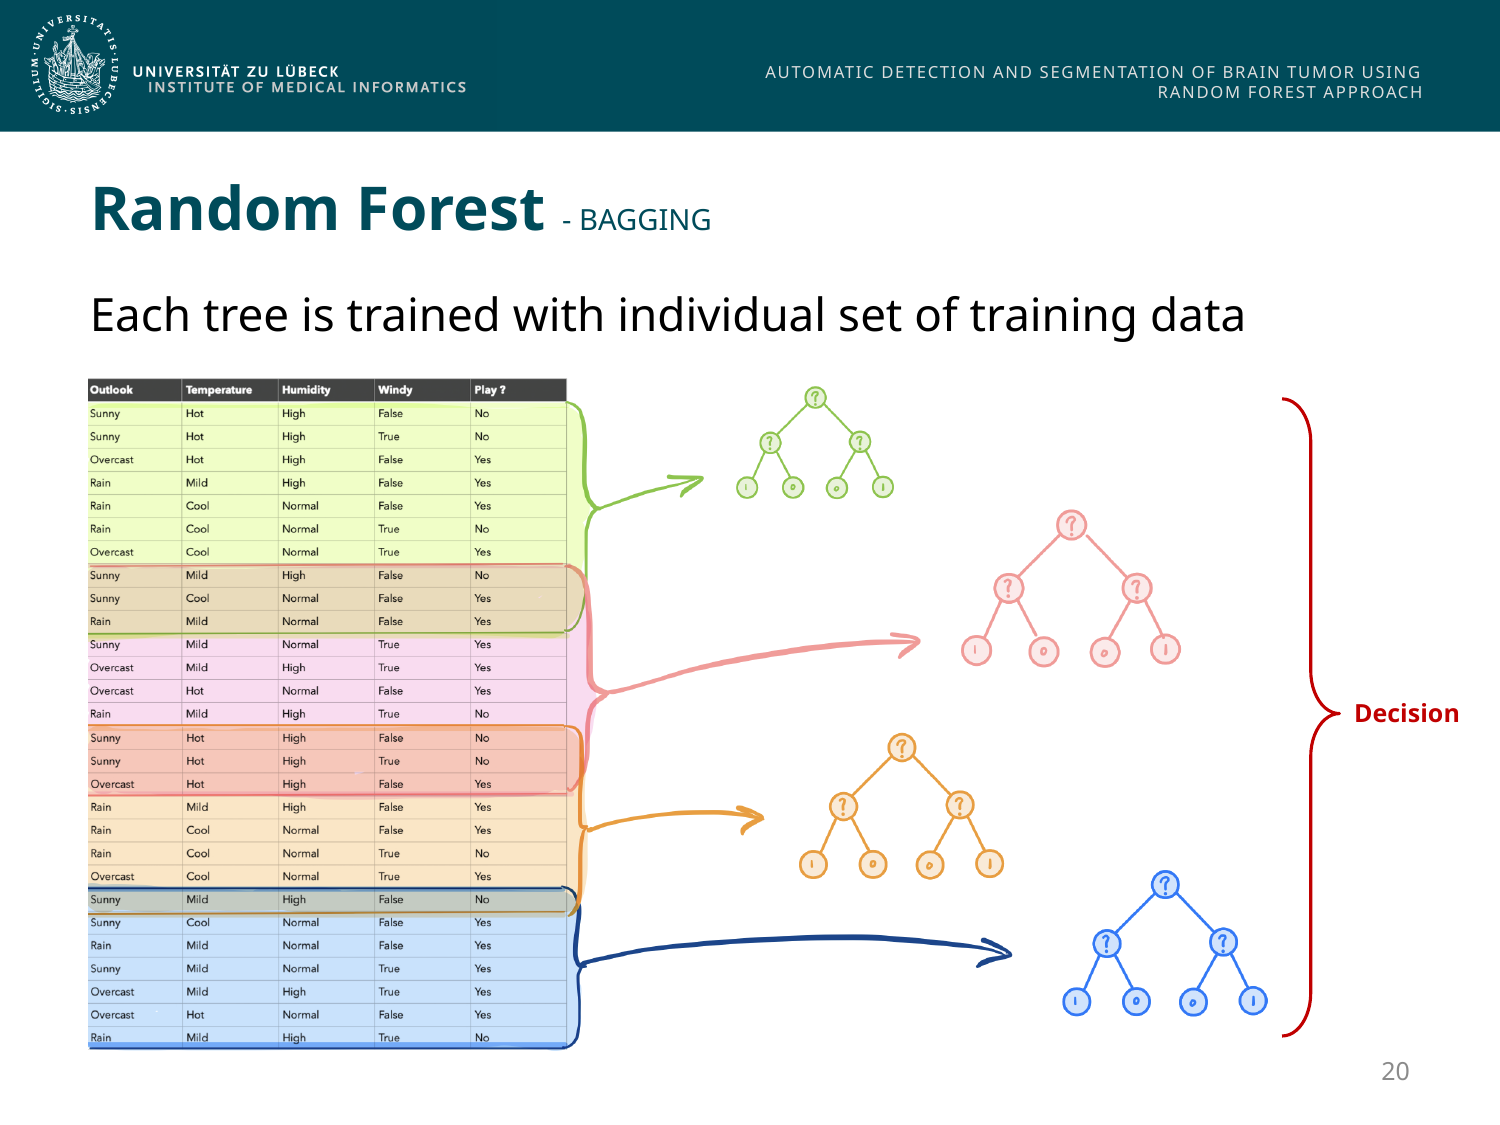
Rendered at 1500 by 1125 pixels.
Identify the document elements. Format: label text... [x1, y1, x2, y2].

list Each tree is trained with individual set of training data [74, 277, 1426, 1125]
picture [0, 0, 497, 130]
text_box Decision [1339, 690, 1500, 736]
title Random Forest - BAGGING [75, 159, 1425, 252]
picture [80, 376, 1277, 1051]
text_box [1282, 398, 1339, 1037]
